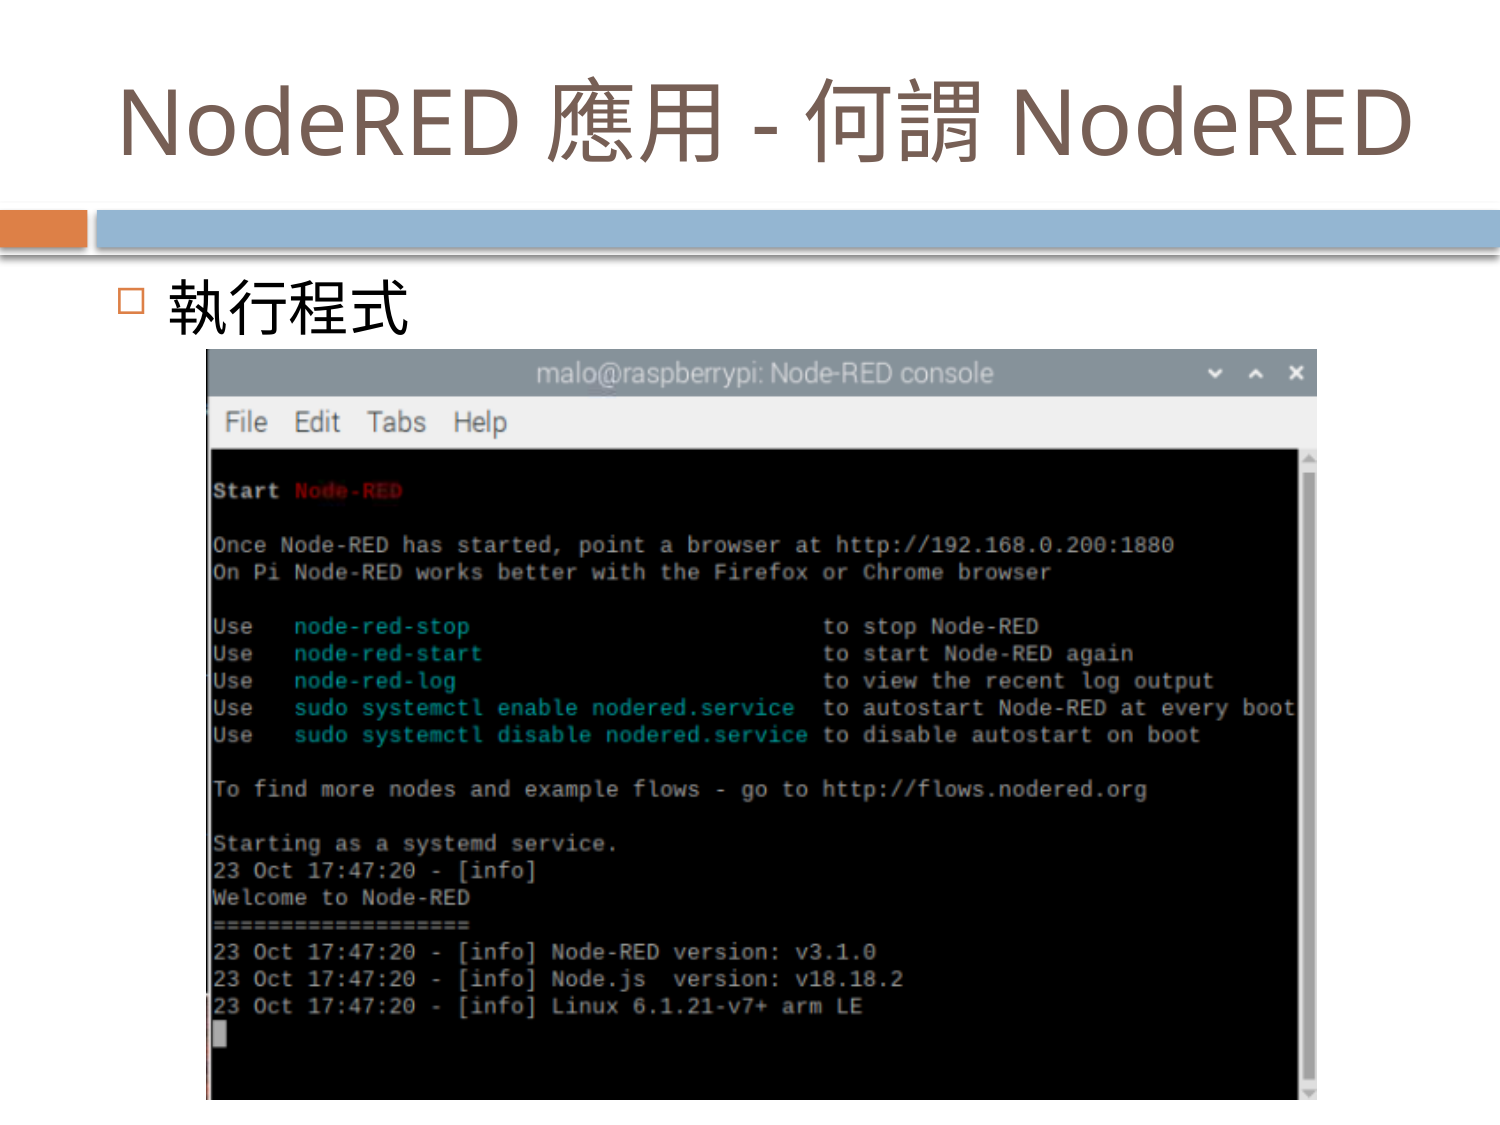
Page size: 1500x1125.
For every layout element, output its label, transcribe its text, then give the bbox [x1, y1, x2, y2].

list 執行程式 [100, 262, 1438, 1000]
picture [206, 349, 1318, 1100]
title NodeRED應用-何謂NodeRED [100, 37, 1438, 200]
